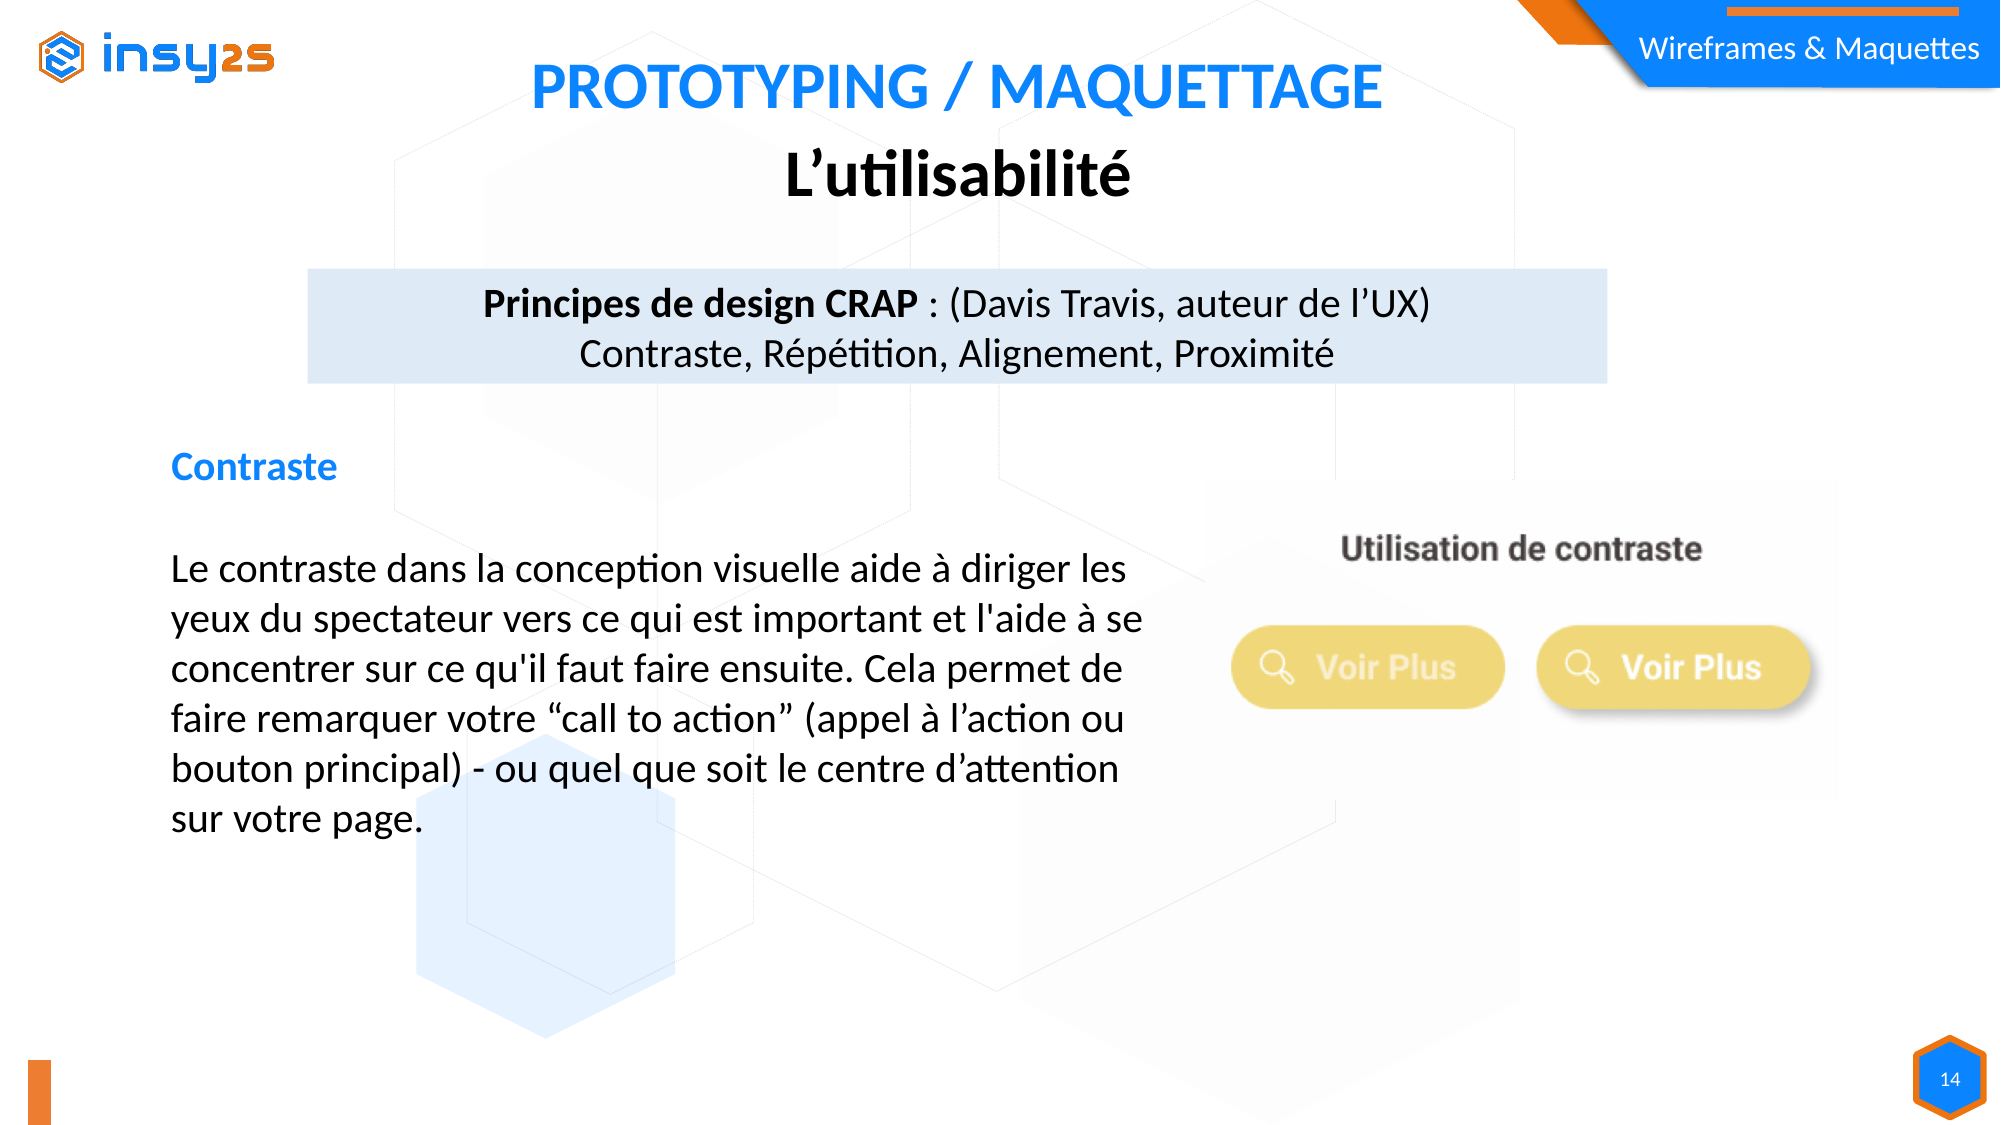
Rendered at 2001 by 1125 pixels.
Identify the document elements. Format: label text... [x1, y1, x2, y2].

text_box Principes de design CRAP : (Davis Travis, auteur de l’UX) Contraste, Répétition, Alignement, Proximité [307, 268, 1608, 384]
text_box [1651, 88, 2000, 98]
text_box PROTOTYPING / MAQUETTAGE [509, 17, 1407, 122]
slide_number 14 [1916, 1053, 1984, 1104]
text_box L’utilisabilité [510, 122, 1408, 218]
picture [1204, 480, 1838, 800]
picture [39, 31, 274, 83]
text_box Contraste [156, 431, 370, 497]
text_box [1514, 0, 2000, 88]
text_box Le contraste dans la conception visuelle aide à diriger les yeux du spectateur vers ce qui est important et l'aide à se concentrer sur ce qu'il faut faire ensuite. Cela permet de faire remarquer votre “call to action” (appel à l’action ou bouton principal) - ou quel que soit le centre d’attention sur votre page. [155, 532, 1184, 848]
